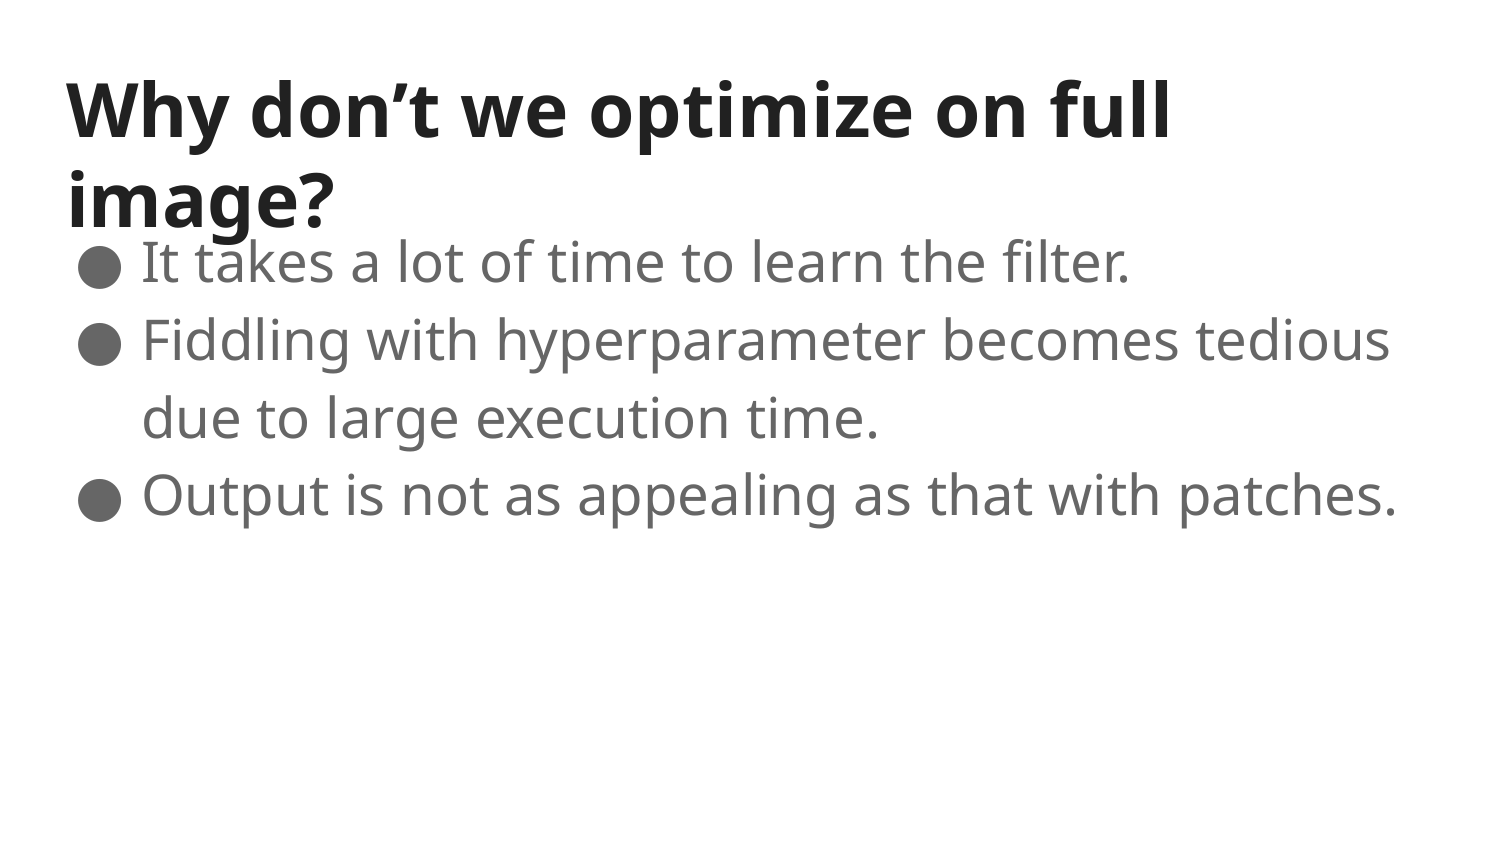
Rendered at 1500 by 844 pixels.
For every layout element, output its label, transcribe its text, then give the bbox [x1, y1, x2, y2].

list It takes a lot of time to learn the filter. Fiddling with hyperparameter becomes tedious due to large execution time. Output is not as appealing as that with patches. [51, 201, 1449, 750]
title Why don’t we optimize on full image? [51, 48, 1449, 180]
